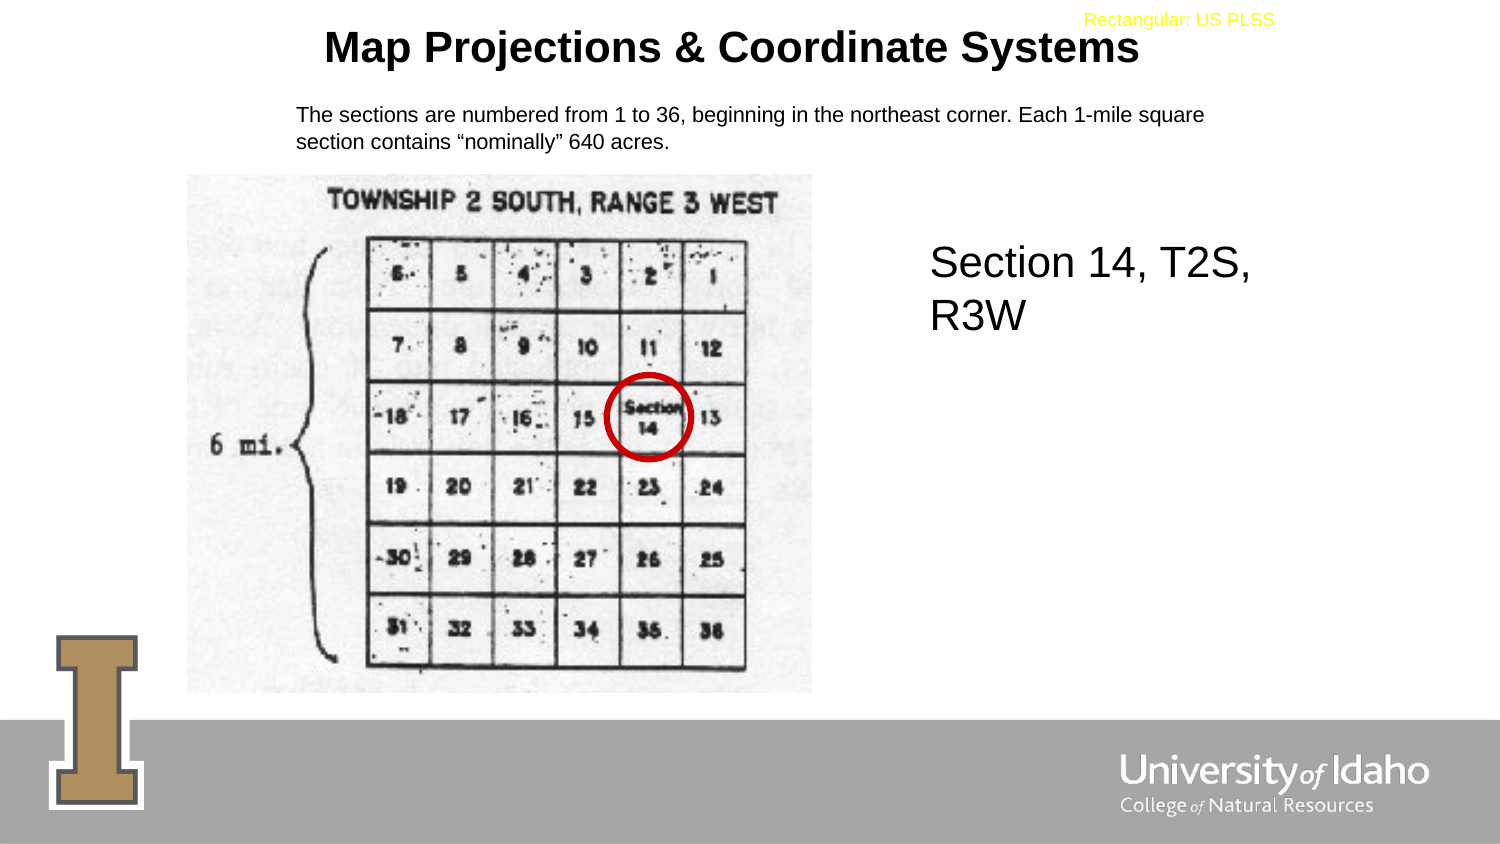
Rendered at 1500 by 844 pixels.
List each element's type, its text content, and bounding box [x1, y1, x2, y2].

text_box Section 14, T2S, R3W [914, 226, 1281, 347]
text_box Rectangular: US PLSS [1068, 0, 1313, 38]
picture [187, 174, 812, 694]
text_box Map Projections & Coordinate Systems [309, 11, 1210, 79]
text_box The sections are numbered from 1 to 36, beginning in the northeast corner. Each 1-mile square section contains “nominally” 640 acres. [281, 93, 1266, 161]
